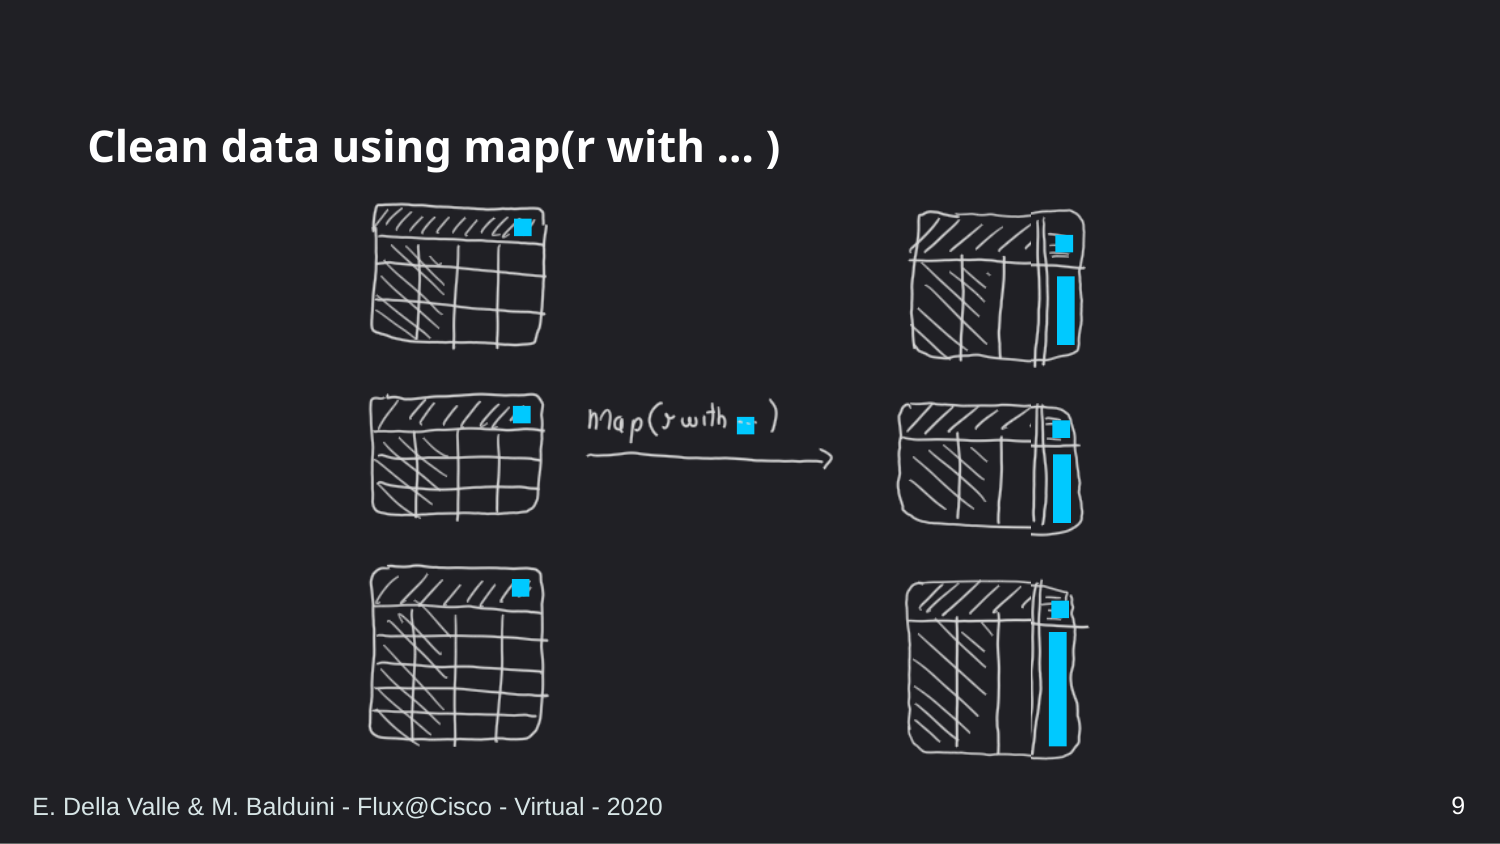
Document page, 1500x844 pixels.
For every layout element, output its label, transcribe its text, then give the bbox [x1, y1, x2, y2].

footer E. Della Valle & M. Balduini - Flux@Cisco - Virtual - 2020 [17, 783, 1135, 828]
picture [353, 193, 1100, 766]
slide_number 9 [1142, 782, 1481, 828]
title Clean data using map(r with … ) [76, 99, 1423, 196]
